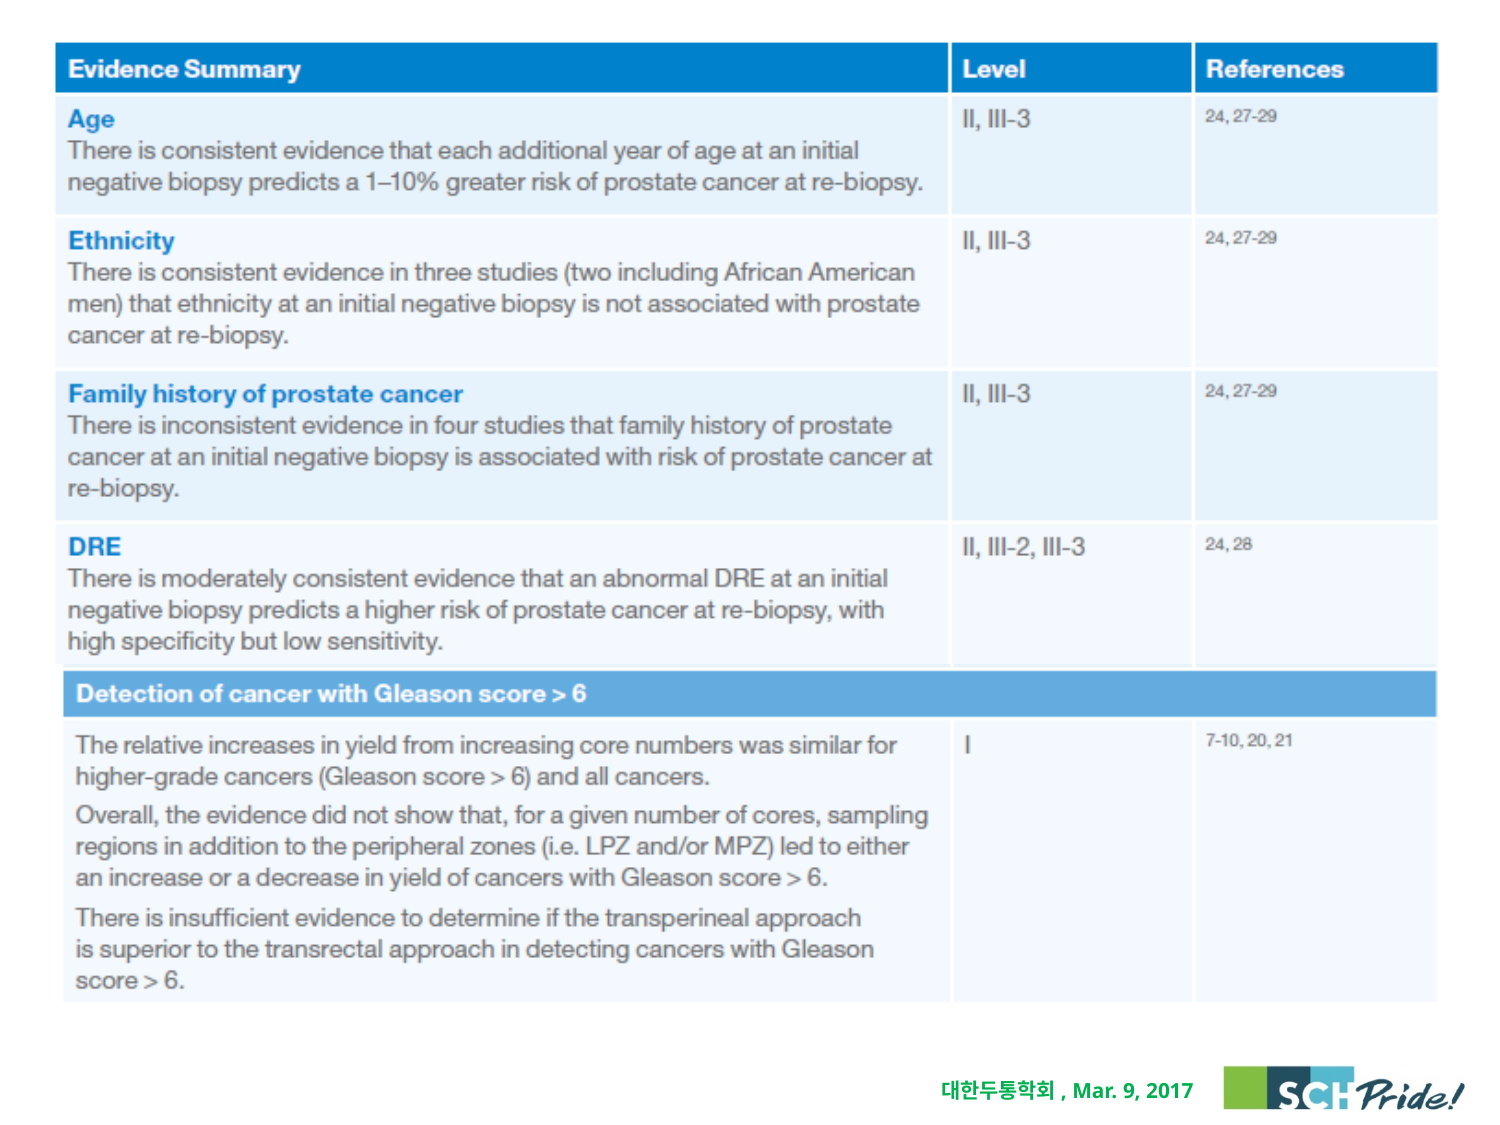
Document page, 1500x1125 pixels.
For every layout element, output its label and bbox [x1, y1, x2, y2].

picture [1222, 1064, 1465, 1110]
text_box [43, 32, 1452, 1002]
